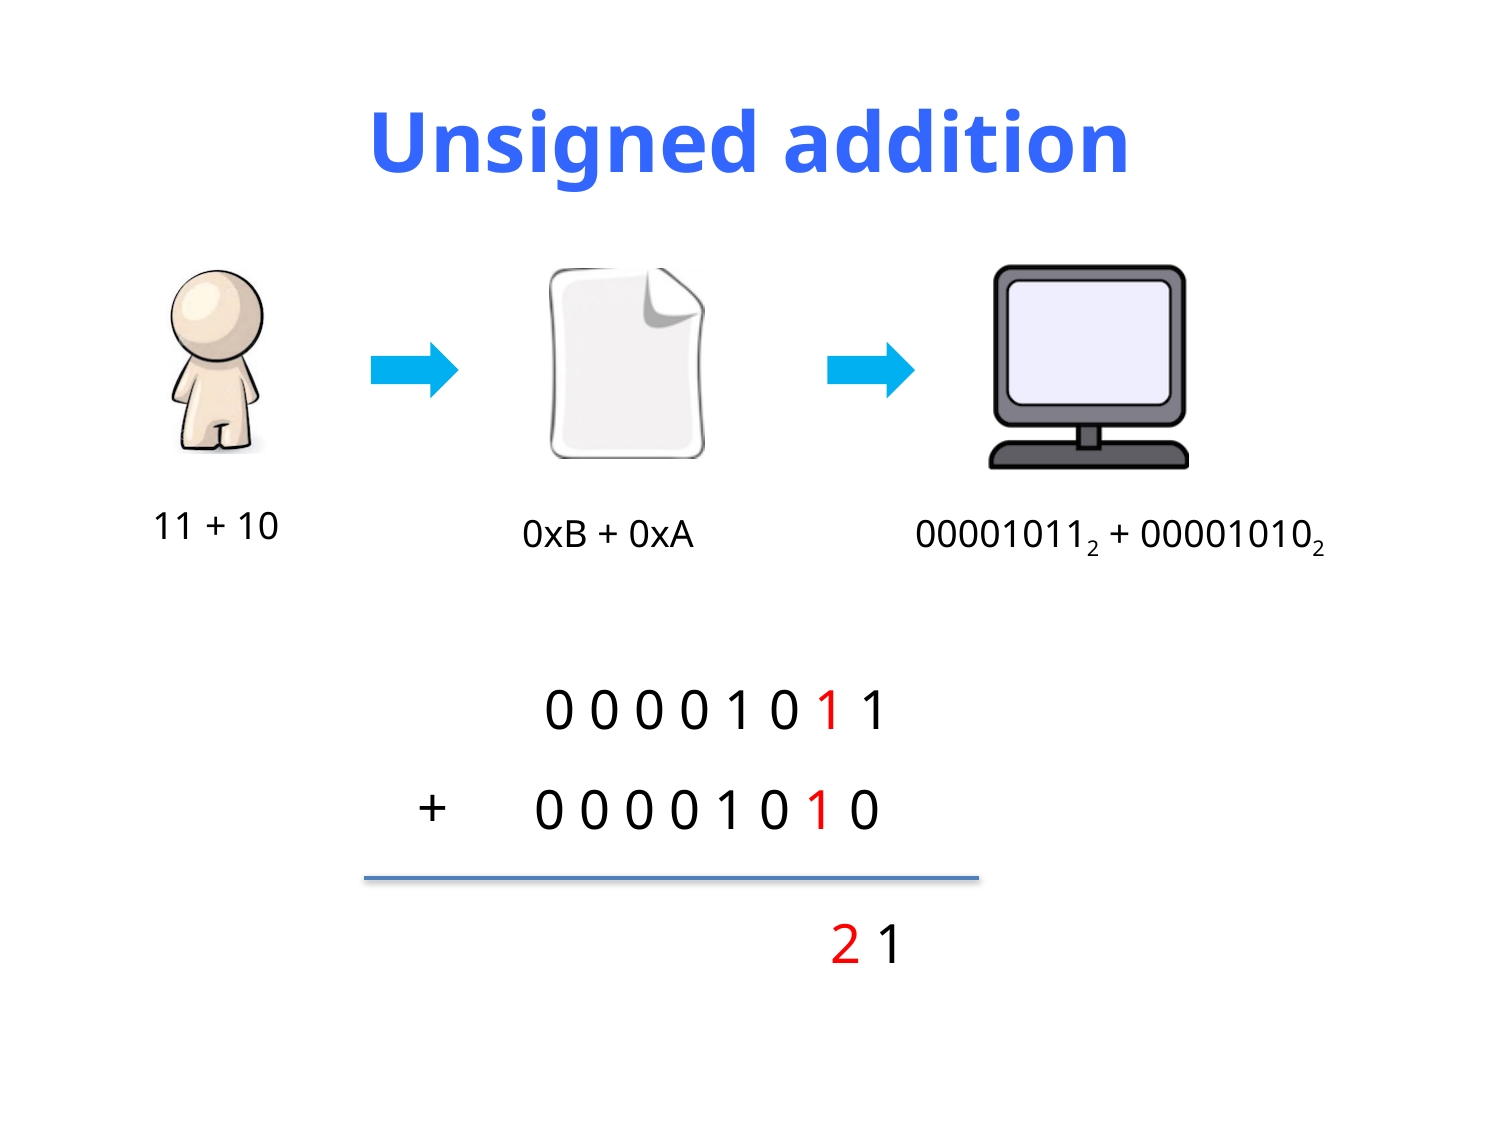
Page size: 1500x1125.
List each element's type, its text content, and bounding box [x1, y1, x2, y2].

picture [164, 267, 266, 454]
text_box 11 + 10 [137, 495, 295, 555]
title Unsigned addition [75, 45, 1425, 233]
text_box 0 0 0 0 1 0 1 1 [529, 668, 906, 748]
text_box [825, 339, 918, 401]
picture [985, 262, 1189, 472]
picture [549, 267, 705, 459]
text_box + [402, 766, 464, 847]
text_box 000010112 + 000010102 [900, 502, 1340, 569]
text_box 0xB + 0xA [507, 502, 710, 563]
text_box 2 1 [801, 901, 936, 982]
text_box 0 0 0 0 1 0 1 0 [506, 767, 910, 848]
text_box [368, 339, 461, 401]
